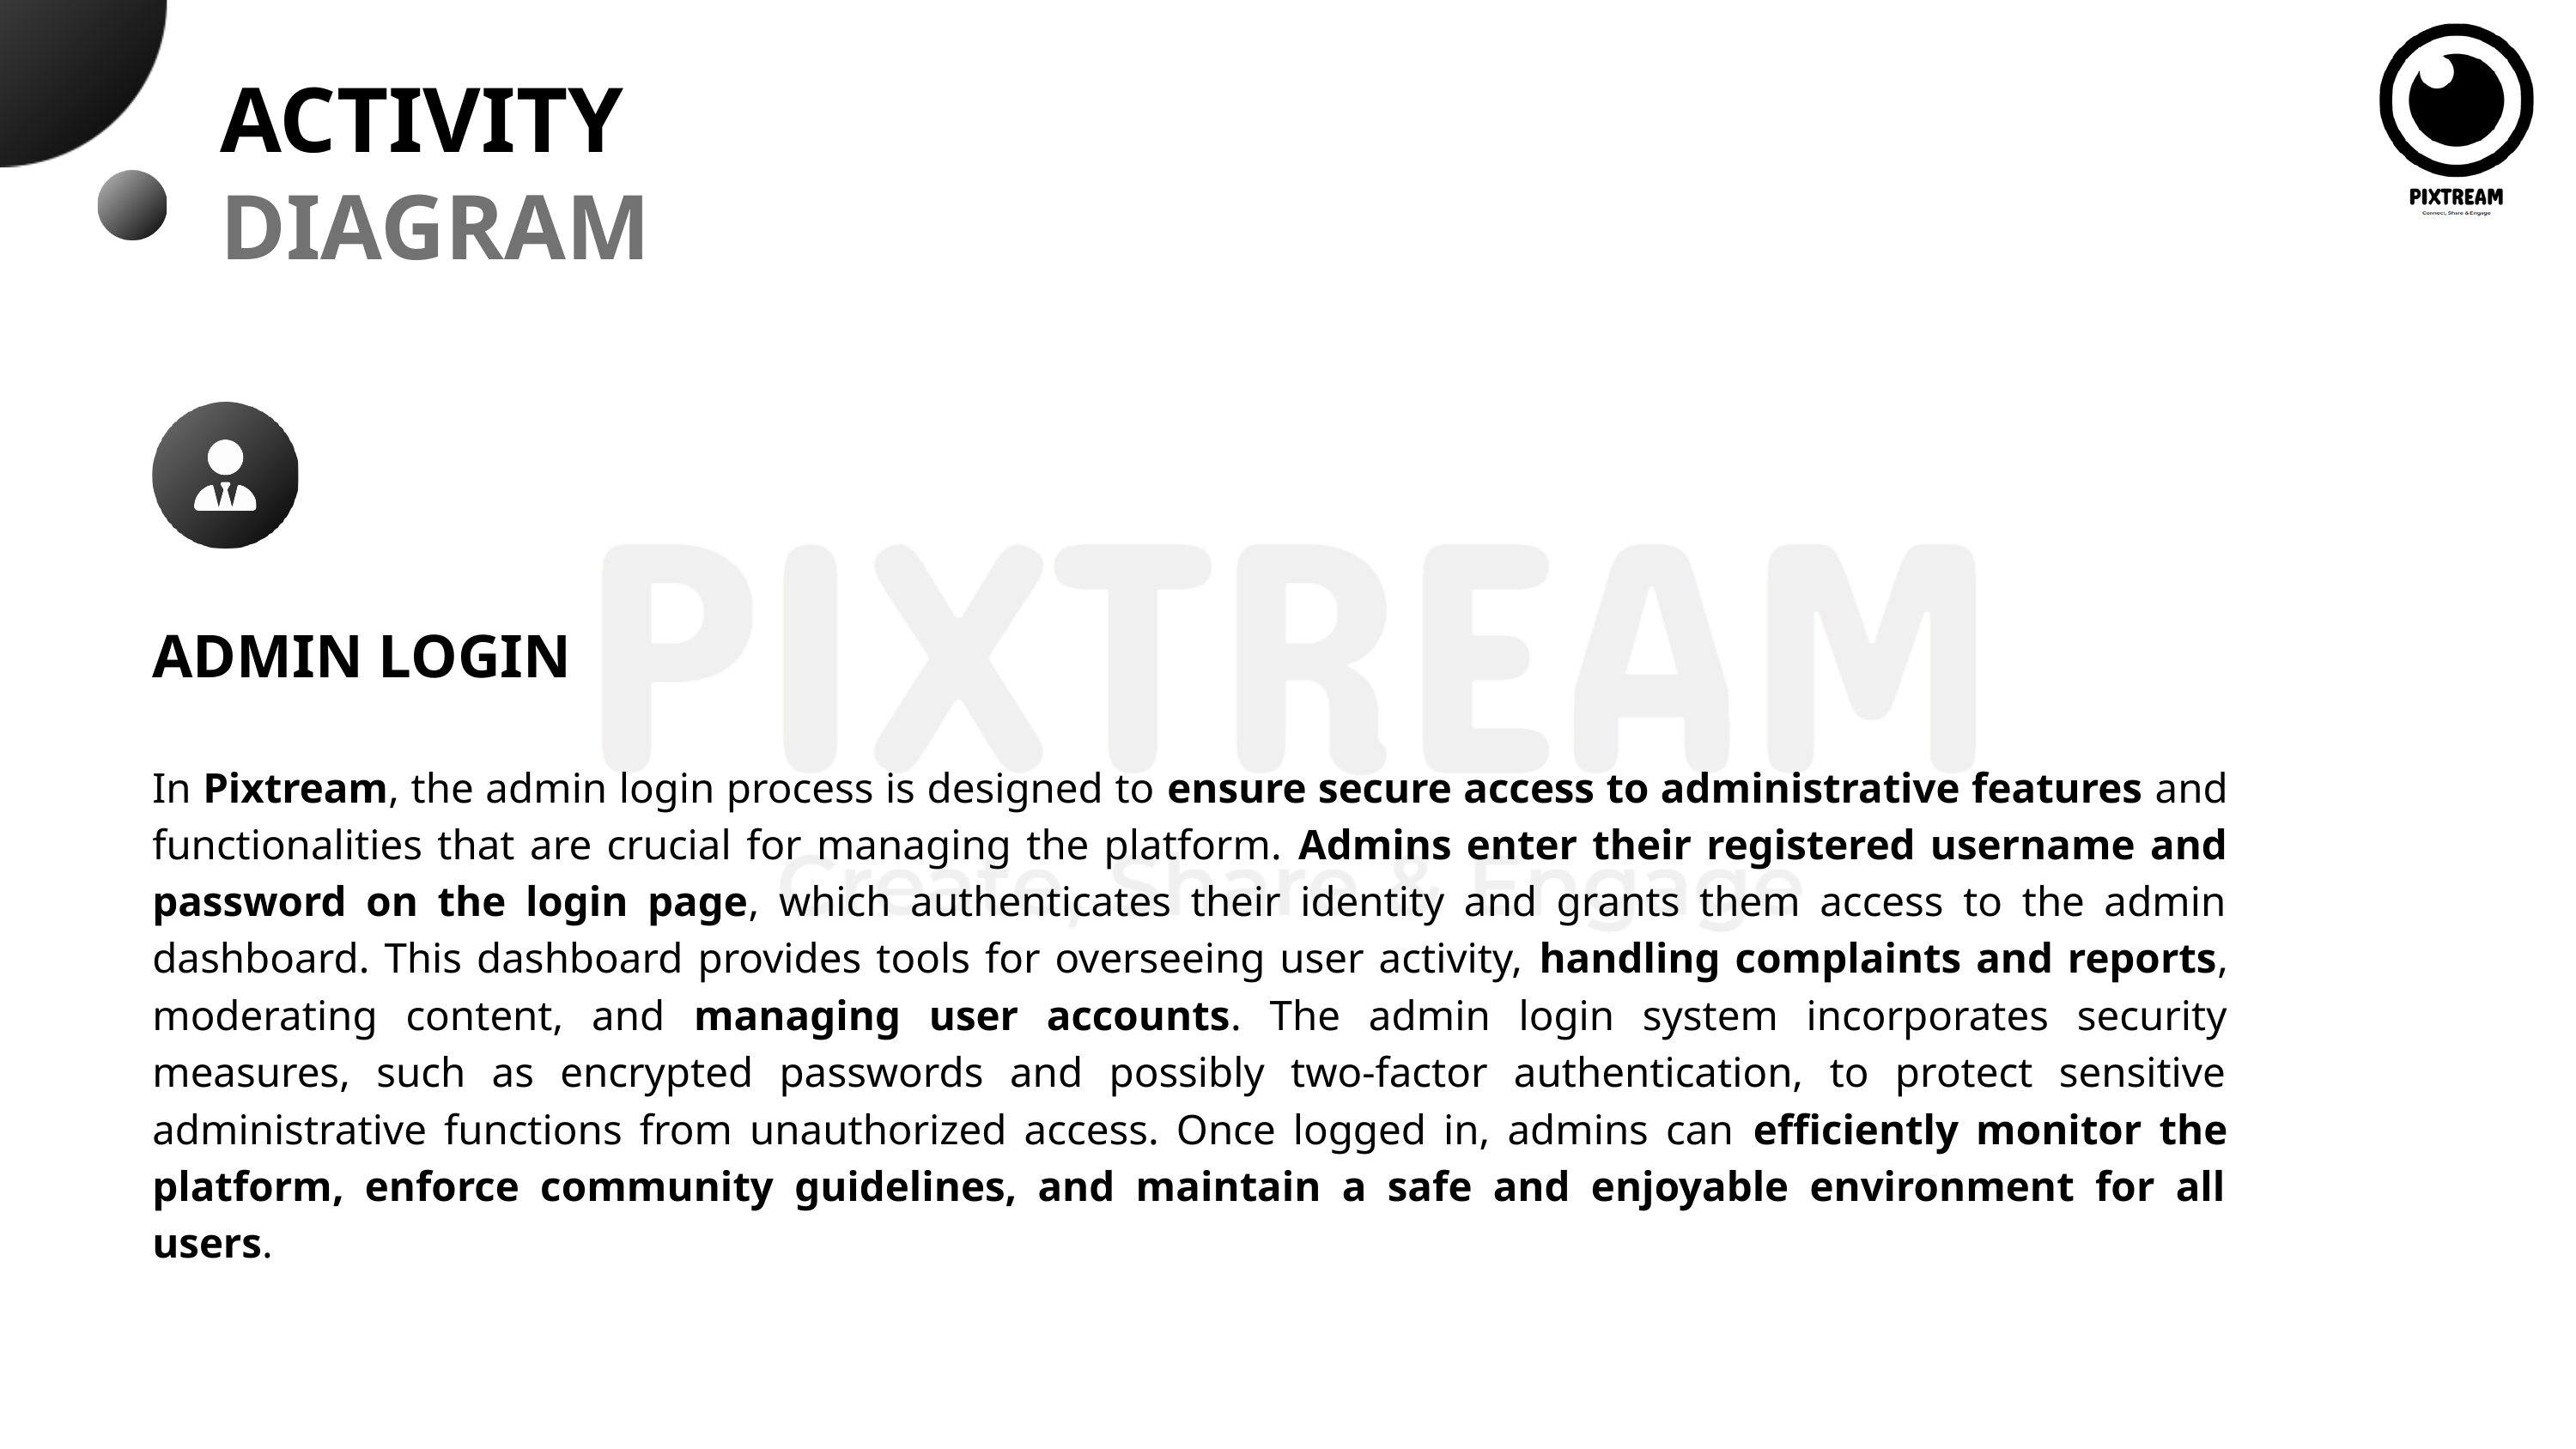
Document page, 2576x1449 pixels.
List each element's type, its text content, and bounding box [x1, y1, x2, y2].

text_box [499, 454, 2077, 994]
text_box DIAGRAM [219, 151, 951, 277]
text_box ACTIVITY [219, 45, 894, 151]
text_box [0, 0, 167, 167]
text_box [97, 170, 167, 240]
text_box ADMIN LOGIN [152, 607, 499, 690]
text_box In Pixtream, the admin login process is designed to ensure secure access to administrative features and functionalities that are crucial for managing the platform. Admins enter their registered username and password on the login page, which authenticates their identity and grants them access to the admin dashboard. This dashboard provides tools for overseeing user activity, handling complaints and reports, moderating content, and managing user accounts. The admin login system incorporates security measures, such as encrypted passwords and possibly two-factor authentication, to protect sensitive administrative functions from unauthorized access. Once logged in, admins can efficiently monitor the platform, enforce community guidelines, and maintain a safe and enjoyable environment for all users. [152, 753, 2228, 1267]
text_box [152, 402, 299, 549]
text_box [2354, 12, 2559, 225]
